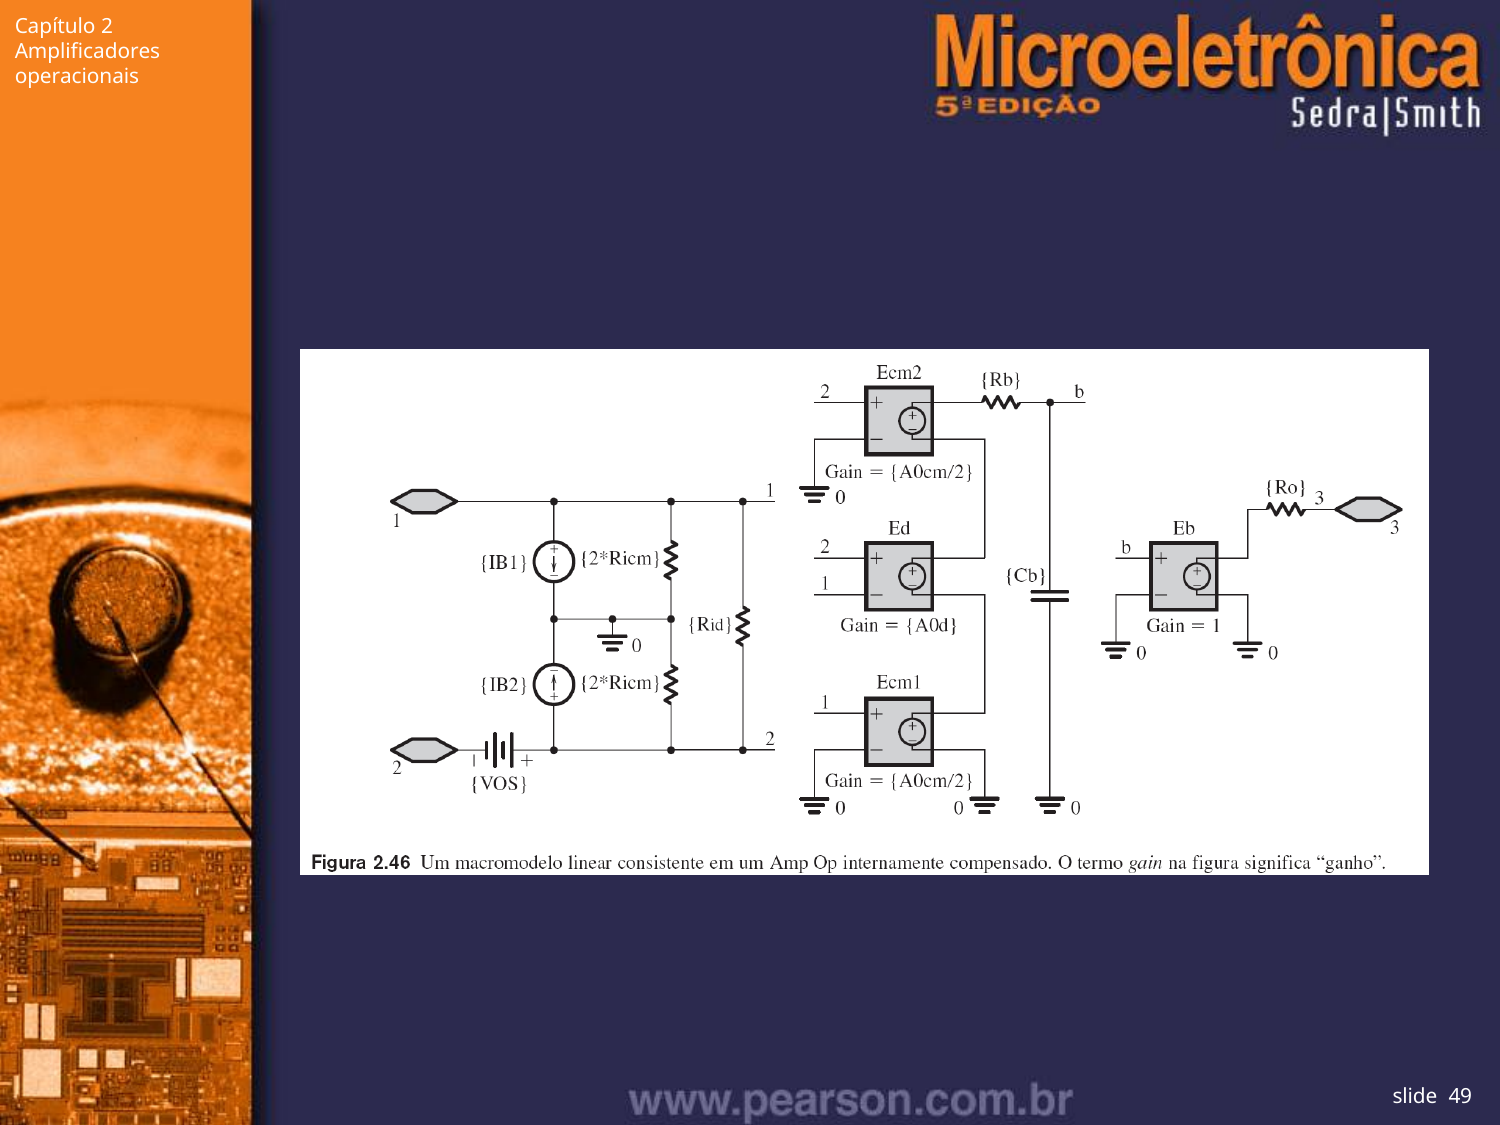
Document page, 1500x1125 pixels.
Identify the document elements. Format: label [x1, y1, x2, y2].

picture [299, 349, 1429, 875]
